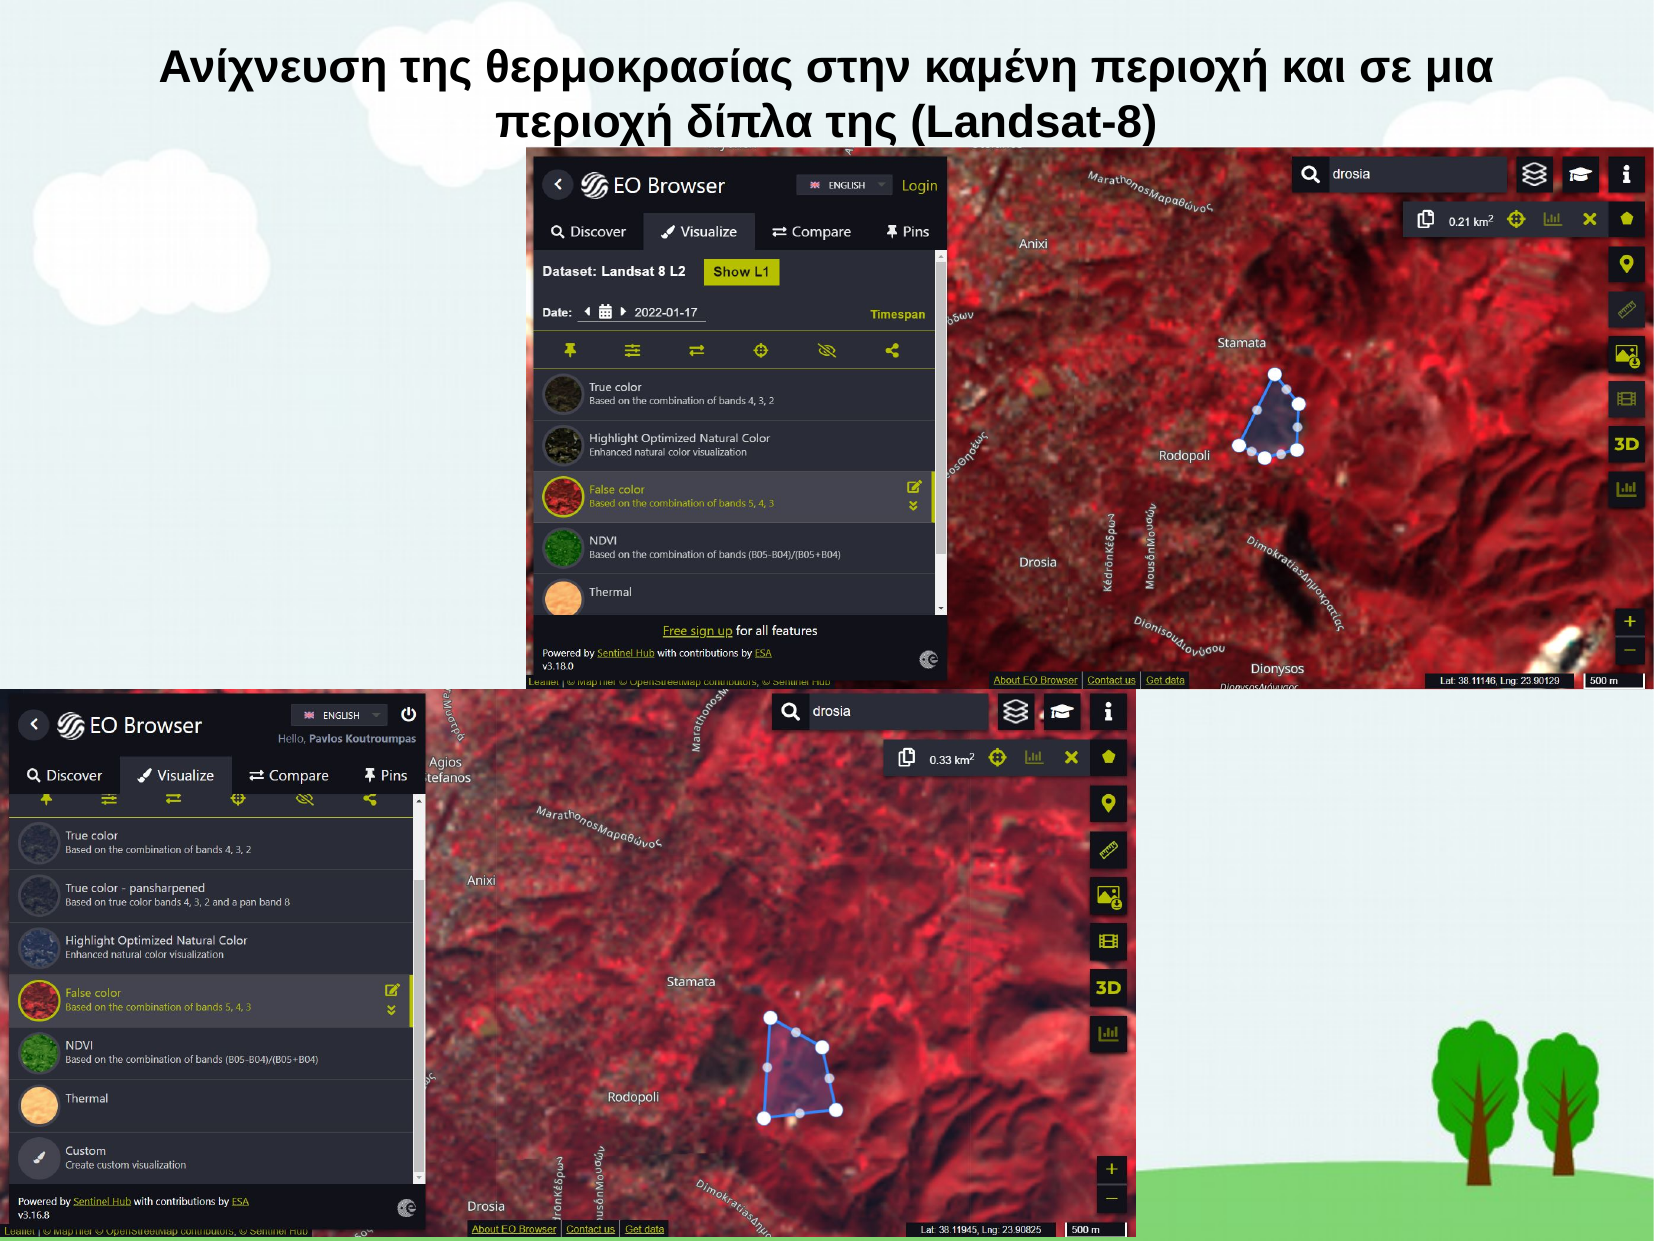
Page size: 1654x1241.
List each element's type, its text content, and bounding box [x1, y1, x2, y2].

text_box Ανίχνευση της θερμοκρασίας στην καμένη περιοχή και σε μια περιοχή δίπλα της (Landsat-8) [118, 29, 1535, 147]
picture [0, 0, 1654, 1241]
